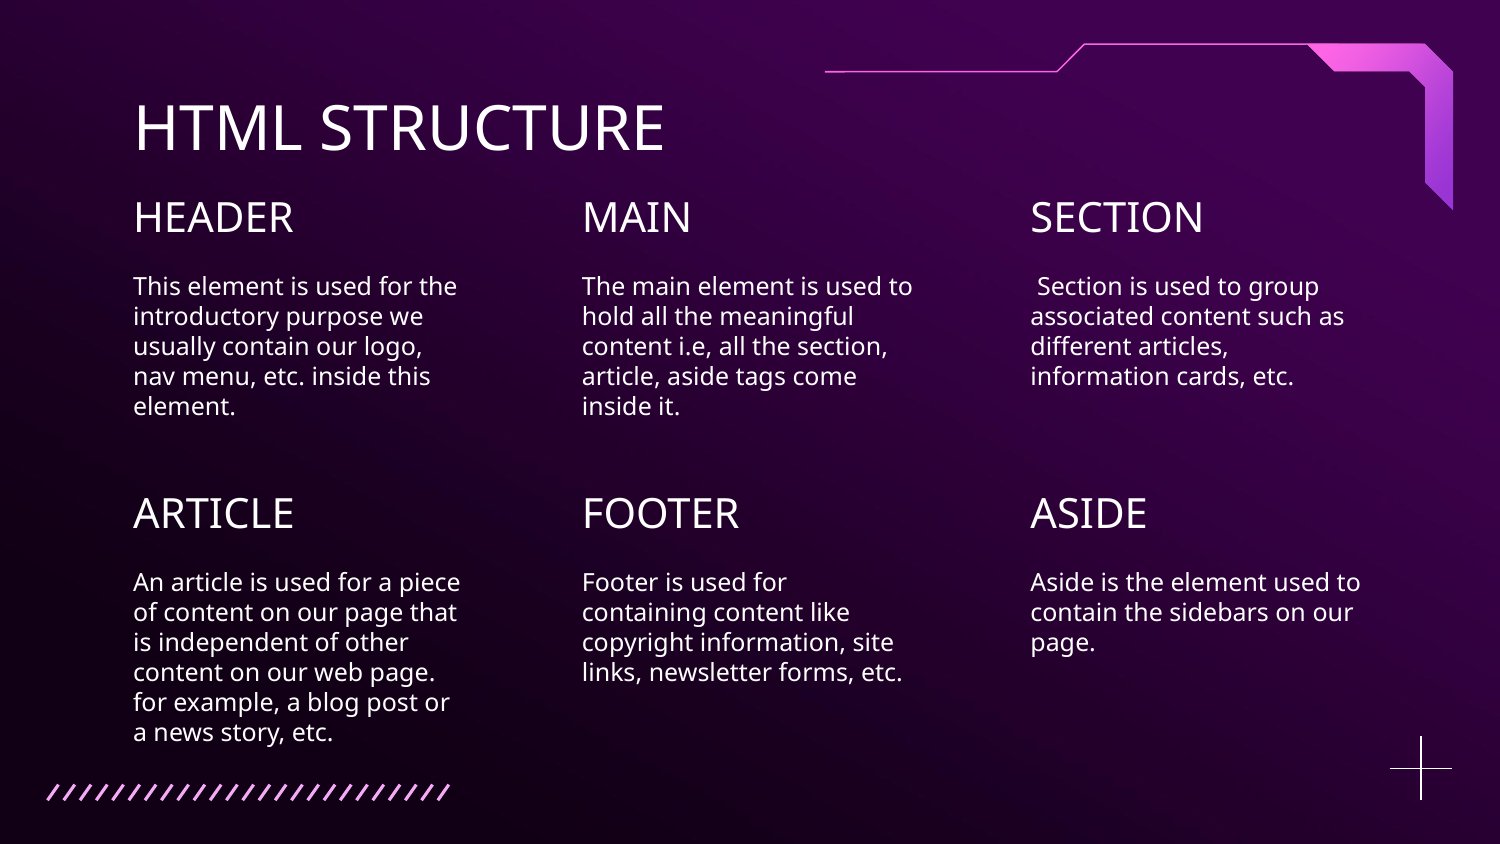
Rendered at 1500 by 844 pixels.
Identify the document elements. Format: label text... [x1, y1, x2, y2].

picture [0, 0, 1500, 844]
subtitle Section is used to group associated content such as different articles, information cards, etc. [1015, 255, 1382, 457]
subtitle ARTICLE [118, 490, 485, 552]
subtitle ASIDE [1015, 490, 1382, 552]
subtitle Aside is the element used to contain the sidebars on our page. [1015, 552, 1382, 753]
subtitle Footer is used for containing content like copyright information, site links, newsletter forms, etc. [566, 551, 934, 753]
subtitle FOOTER [566, 490, 933, 552]
subtitle SECTION [1015, 194, 1382, 255]
subtitle An article is used for a piece of content on our page that is independent of other content on our web page. for example, a blog post or a news story, etc. [118, 552, 485, 753]
subtitle HEADER [118, 194, 485, 257]
subtitle MAIN [566, 194, 933, 257]
title HTML STRUCTURE [118, 72, 1382, 167]
subtitle This element is used for the introductory purpose we usually contain our logo, nav menu, etc. inside this element. [118, 257, 485, 457]
subtitle The main element is used to hold all the meaningful content i.e, all the section, article, aside tags come inside it. [566, 255, 934, 457]
